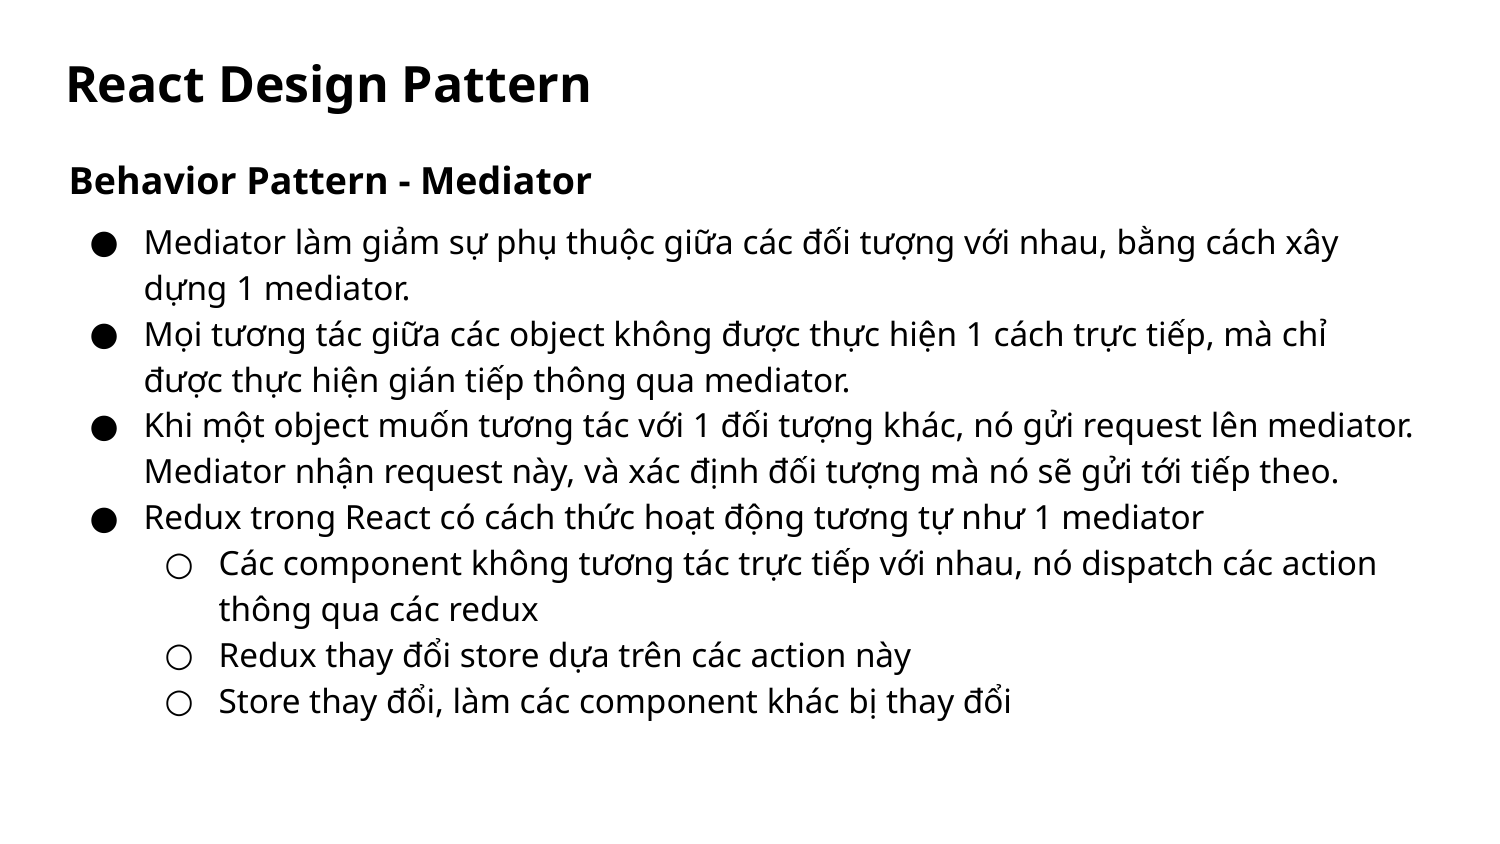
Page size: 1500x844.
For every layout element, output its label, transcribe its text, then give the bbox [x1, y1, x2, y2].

title React Design Pattern [53, 31, 1446, 135]
list Behavior Pattern - Mediator [53, 147, 1373, 200]
list Mediator làm giảm sự phụ thuộc giữa các đối tượng với nhau, bằng cách xây dựng 1 mediator. Mọi tương tác giữa các object không được thực hiện 1 cách trực tiếp, mà chỉ được thực hiện gián tiếp thông qua mediator. Khi một object muốn tương tác với 1 đối tượng khác, nó gửi request lên mediator. Mediator nhận request này, và xác định đối tượng mà nó sẽ gửi tới tiếp theo. Redux trong React có cách thức hoạt động tương tự như 1 mediator Các component không tương tác trực tiếp với nhau, nó dispatch các action thông qua các redux Redux thay đổi store dựa trên các action này Store thay đổi, làm các component khác bị thay đổi [53, 200, 1432, 790]
